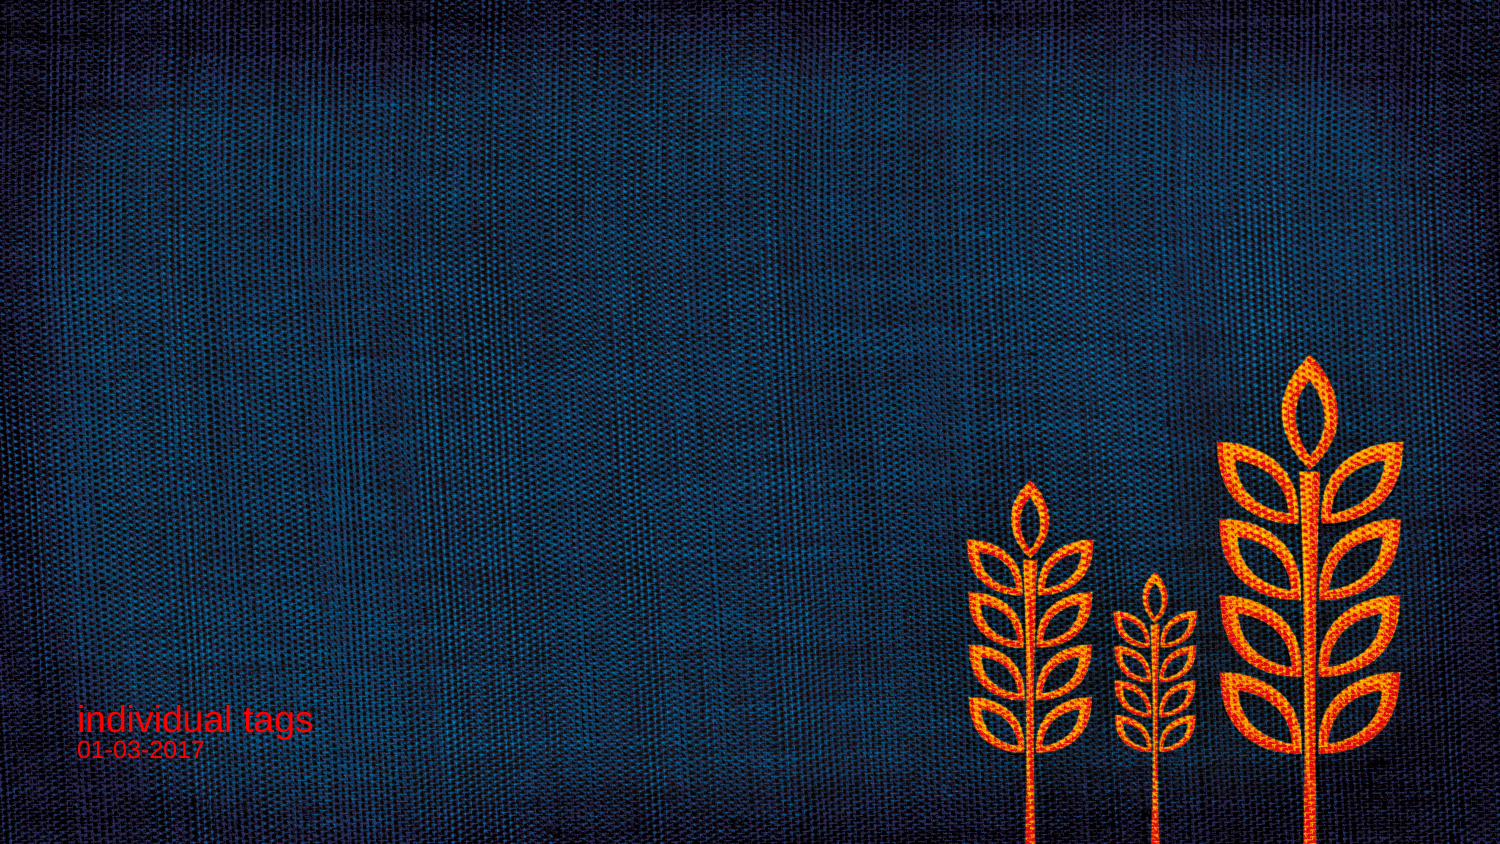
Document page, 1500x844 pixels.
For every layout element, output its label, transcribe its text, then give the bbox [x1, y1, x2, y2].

text_box individual tags [62, 687, 933, 726]
picture [0, 0, 1500, 844]
text_box 01-03-2017 [62, 726, 933, 817]
